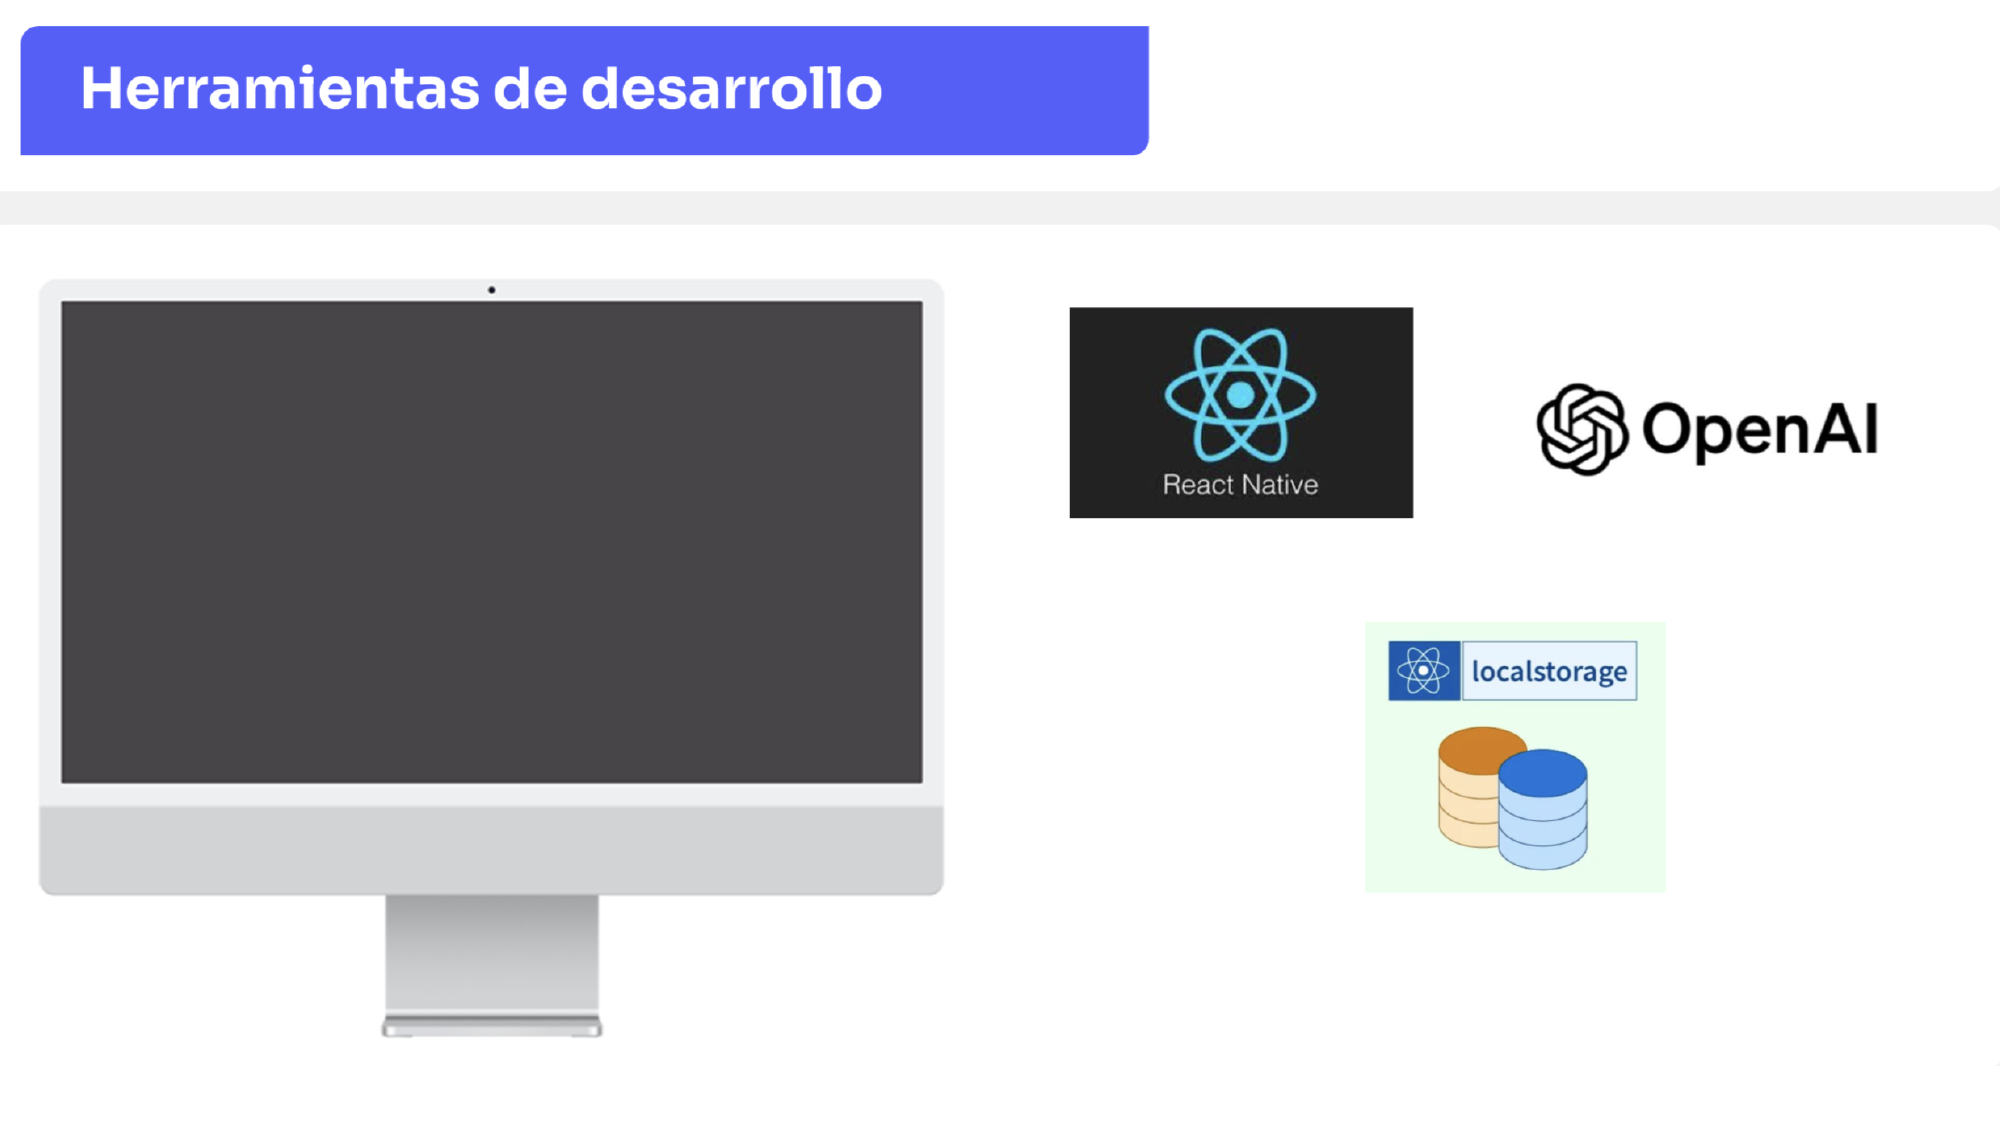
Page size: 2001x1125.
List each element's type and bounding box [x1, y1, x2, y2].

list [0, 0, 2000, 1066]
